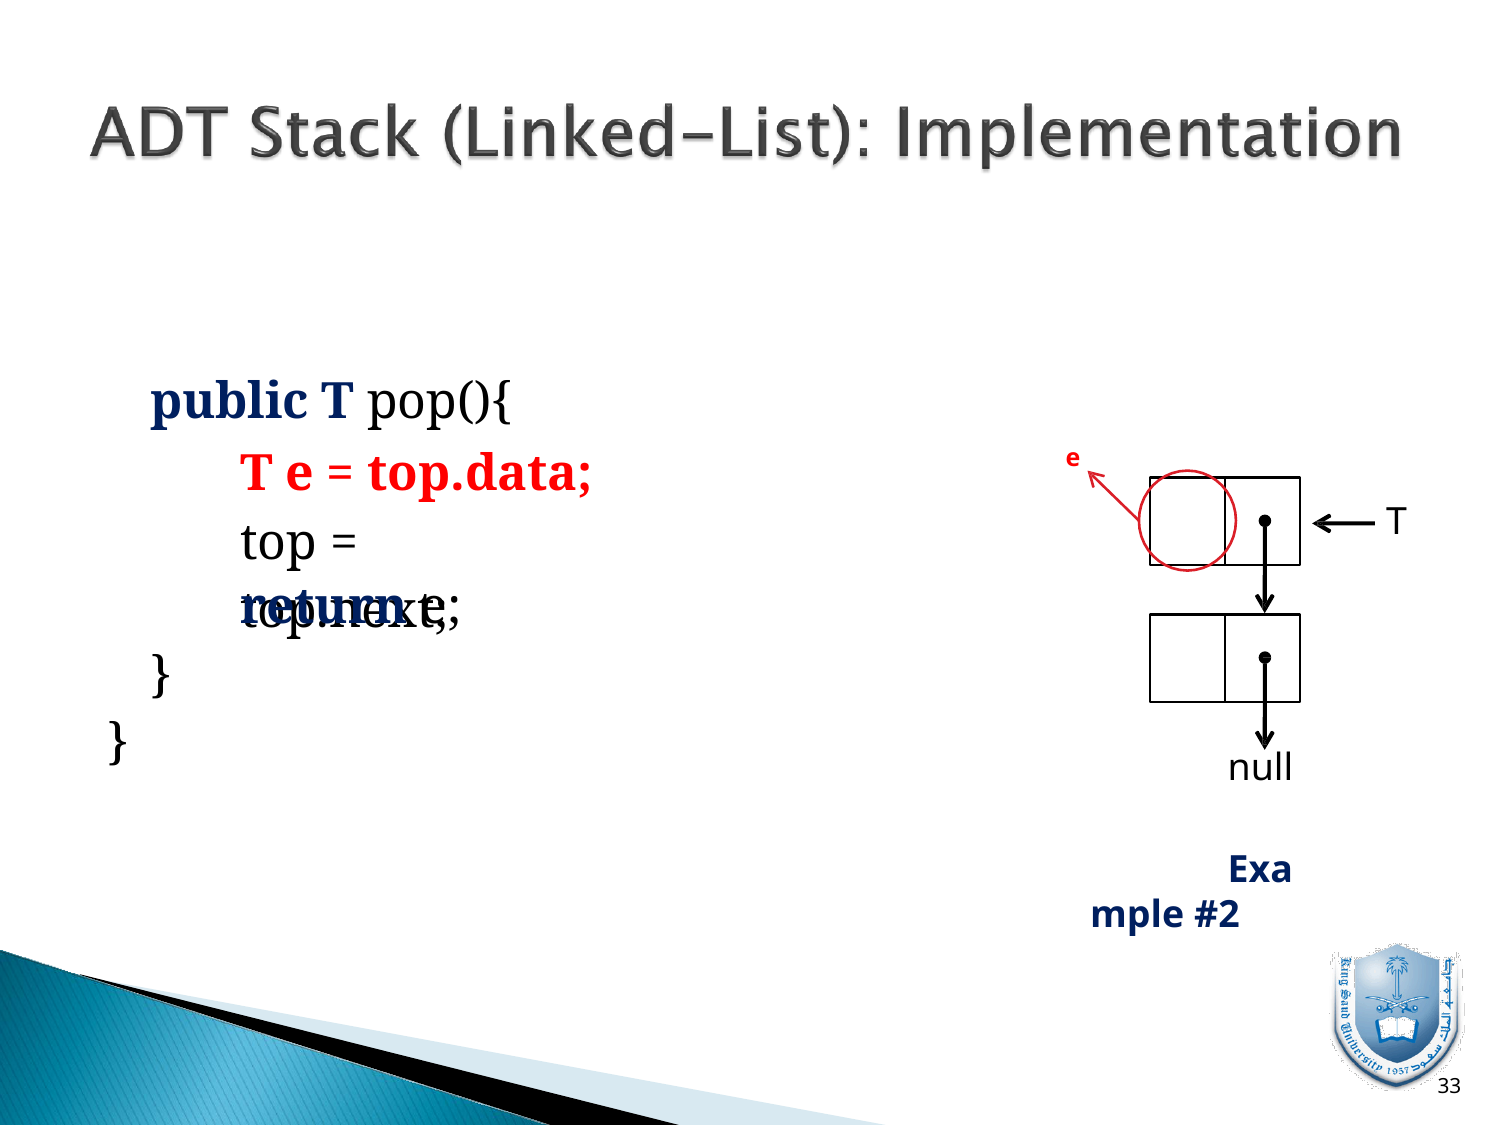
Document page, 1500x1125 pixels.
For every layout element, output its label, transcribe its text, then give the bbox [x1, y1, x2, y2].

text_box T [1383, 497, 1412, 543]
slide_number 10 [1433, 1079, 1468, 1125]
text_box null Example #2 [1088, 742, 1307, 936]
text_box [1225, 477, 1300, 566]
text_box [1255, 651, 1275, 750]
picture [0, 948, 558, 1125]
text_box e [1063, 441, 1082, 472]
text_box [1087, 470, 1140, 522]
text_box [1139, 470, 1236, 571]
text_box [1213, 477, 1224, 486]
text_box [1328, 940, 1465, 1091]
text_box [1149, 614, 1224, 702]
text_box [1149, 553, 1165, 566]
text_box [1149, 477, 1162, 488]
text_box [1210, 555, 1224, 566]
title public T pop(){ T e = top.data; top = top.next; [147, 368, 621, 639]
text_box [1312, 513, 1375, 534]
text_box return e; } } [105, 573, 469, 770]
text_box [44, 75, 1470, 186]
text_box [1255, 514, 1275, 614]
text_box [1225, 614, 1300, 702]
